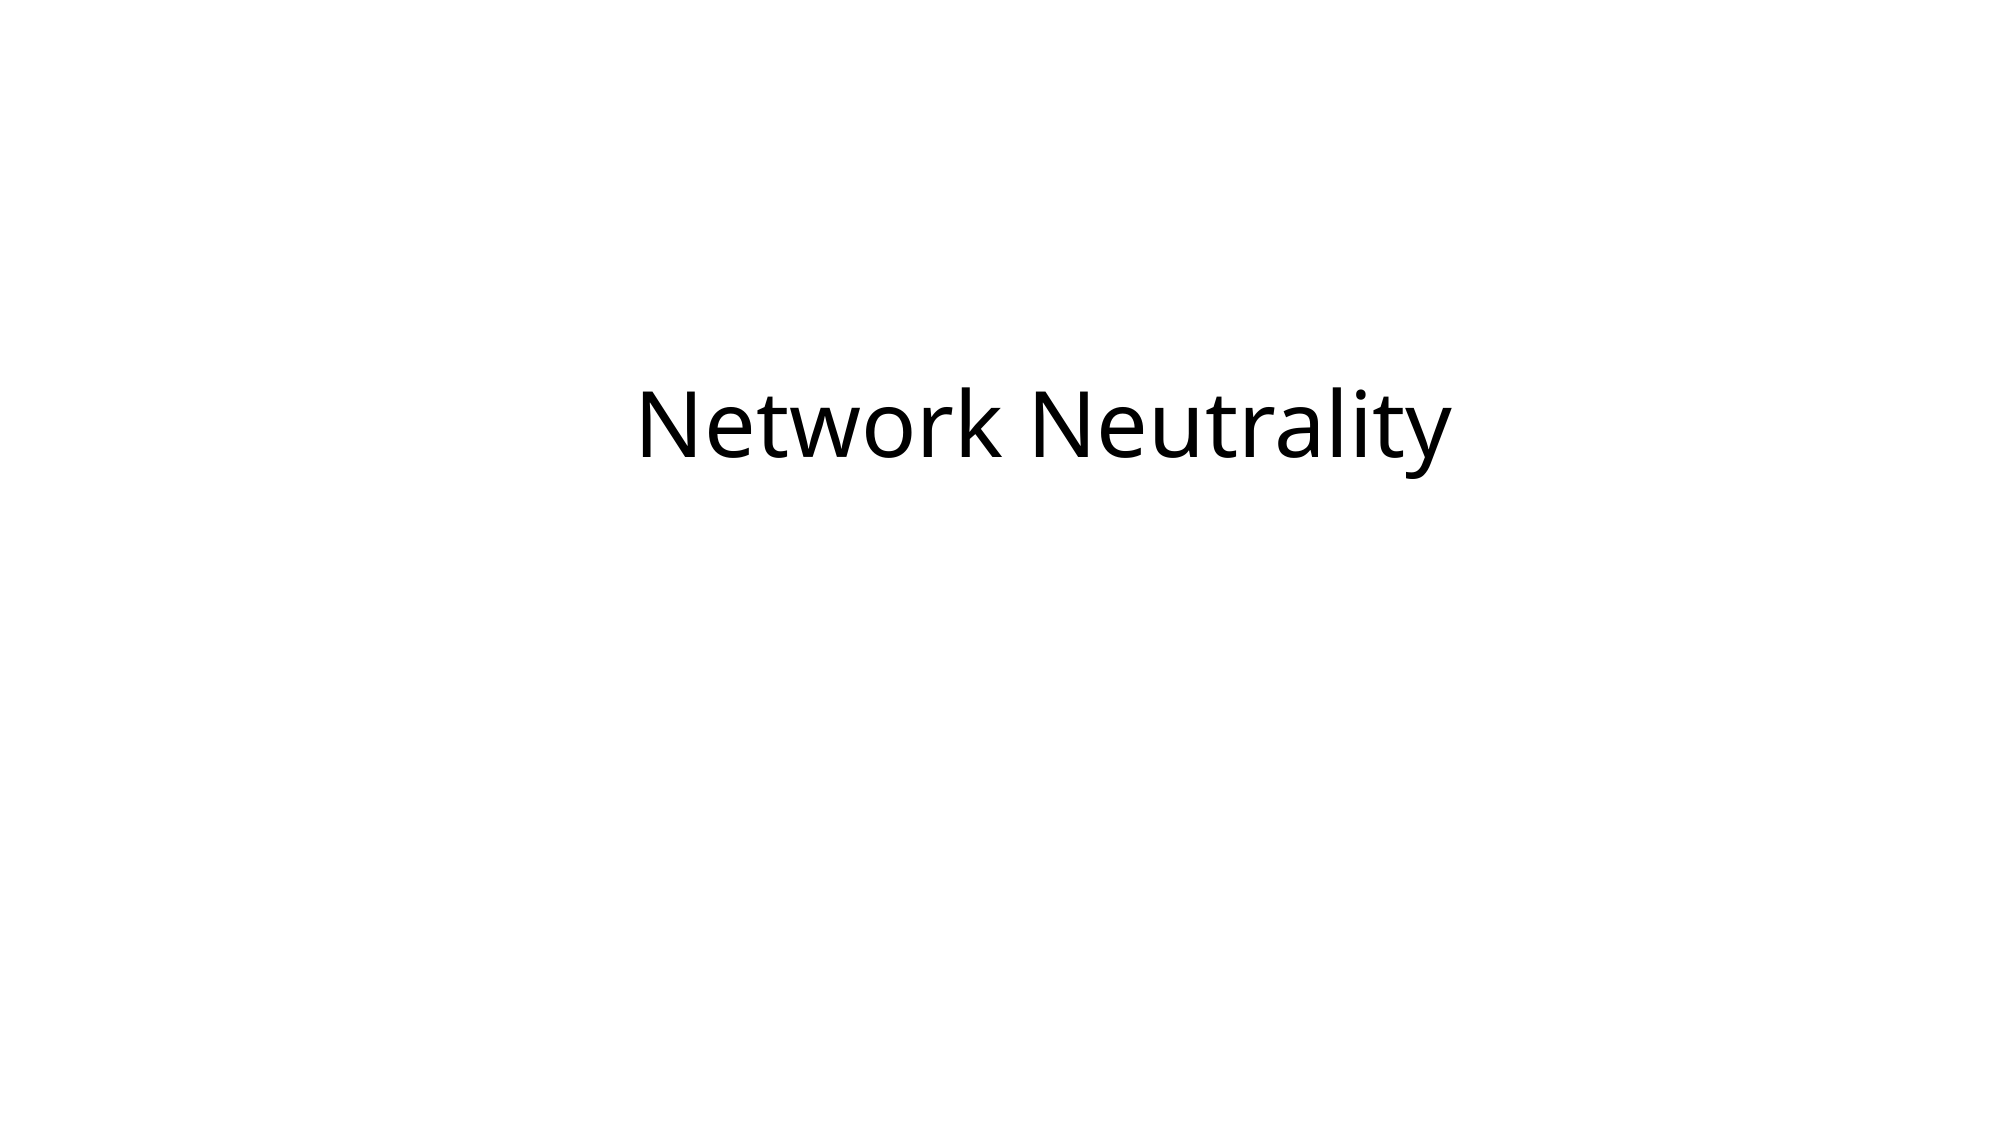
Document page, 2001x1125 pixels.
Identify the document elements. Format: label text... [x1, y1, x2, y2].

title Network Neutrality [181, 318, 1907, 537]
